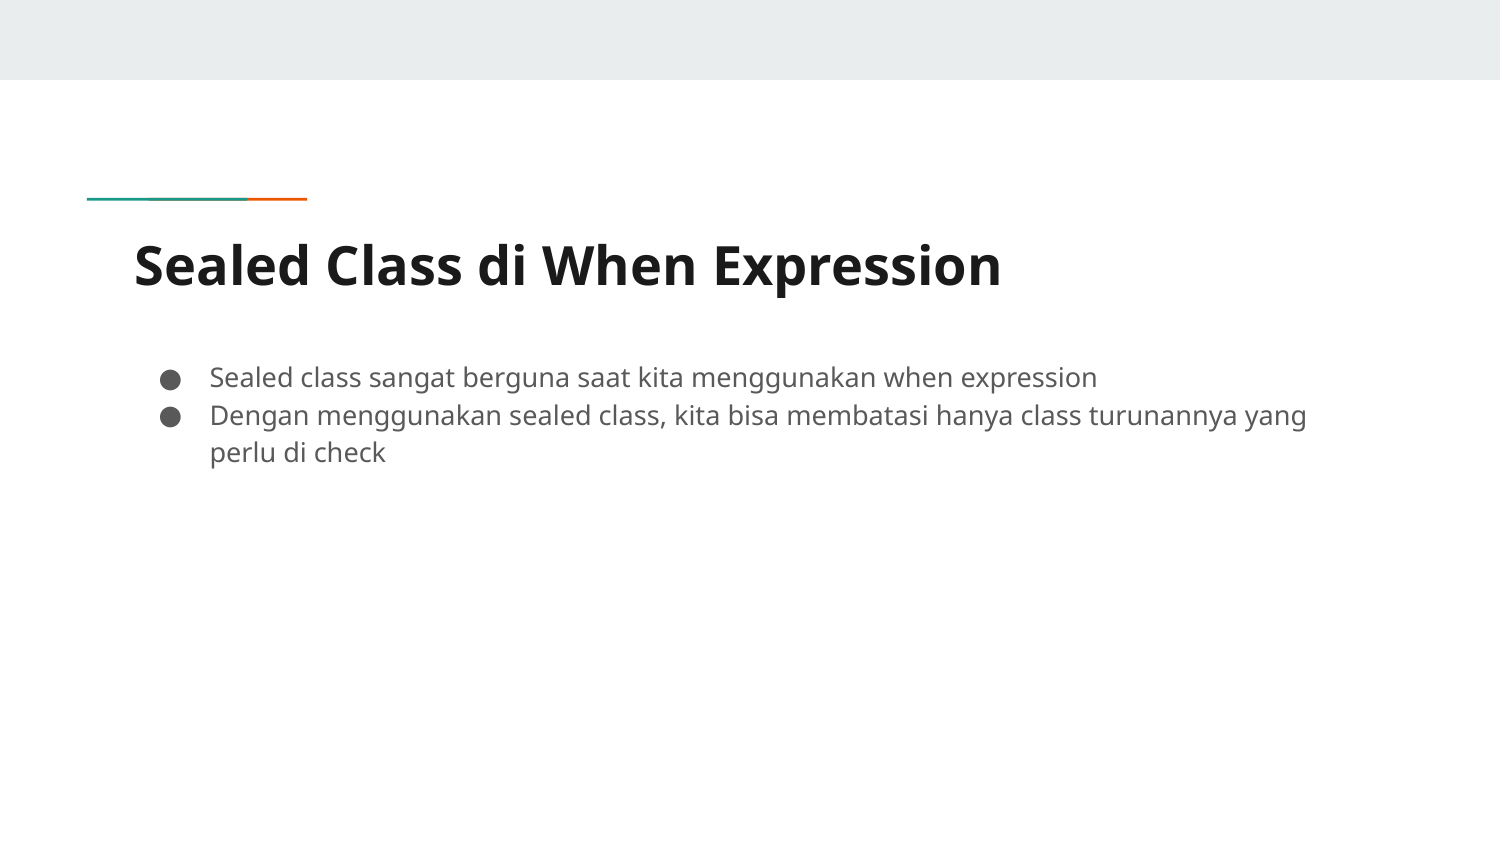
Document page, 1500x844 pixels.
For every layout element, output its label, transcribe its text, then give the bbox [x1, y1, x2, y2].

list Sealed class sangat berguna saat kita menggunakan when expression Dengan menggunakan sealed class, kita bisa membatasi hanya class turunannya yang perlu di check [119, 341, 1381, 712]
title Sealed Class di When Expression [119, 216, 1381, 305]
